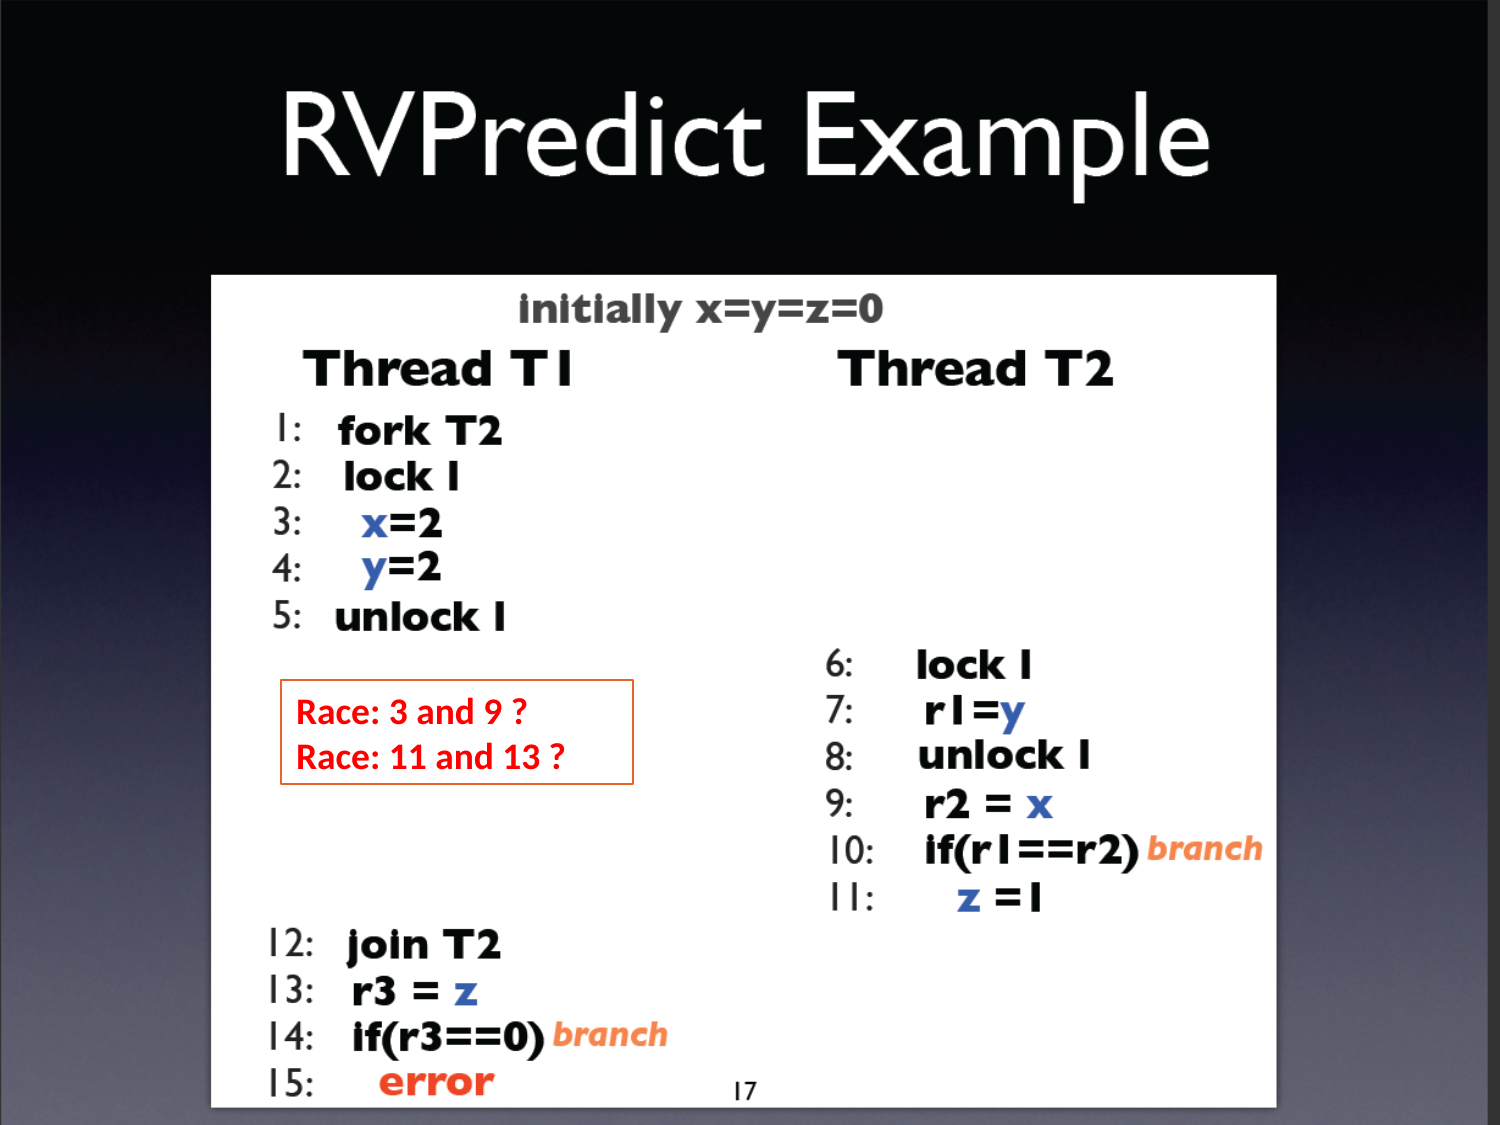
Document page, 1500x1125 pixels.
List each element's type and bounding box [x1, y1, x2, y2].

list [0, 0, 1500, 1125]
